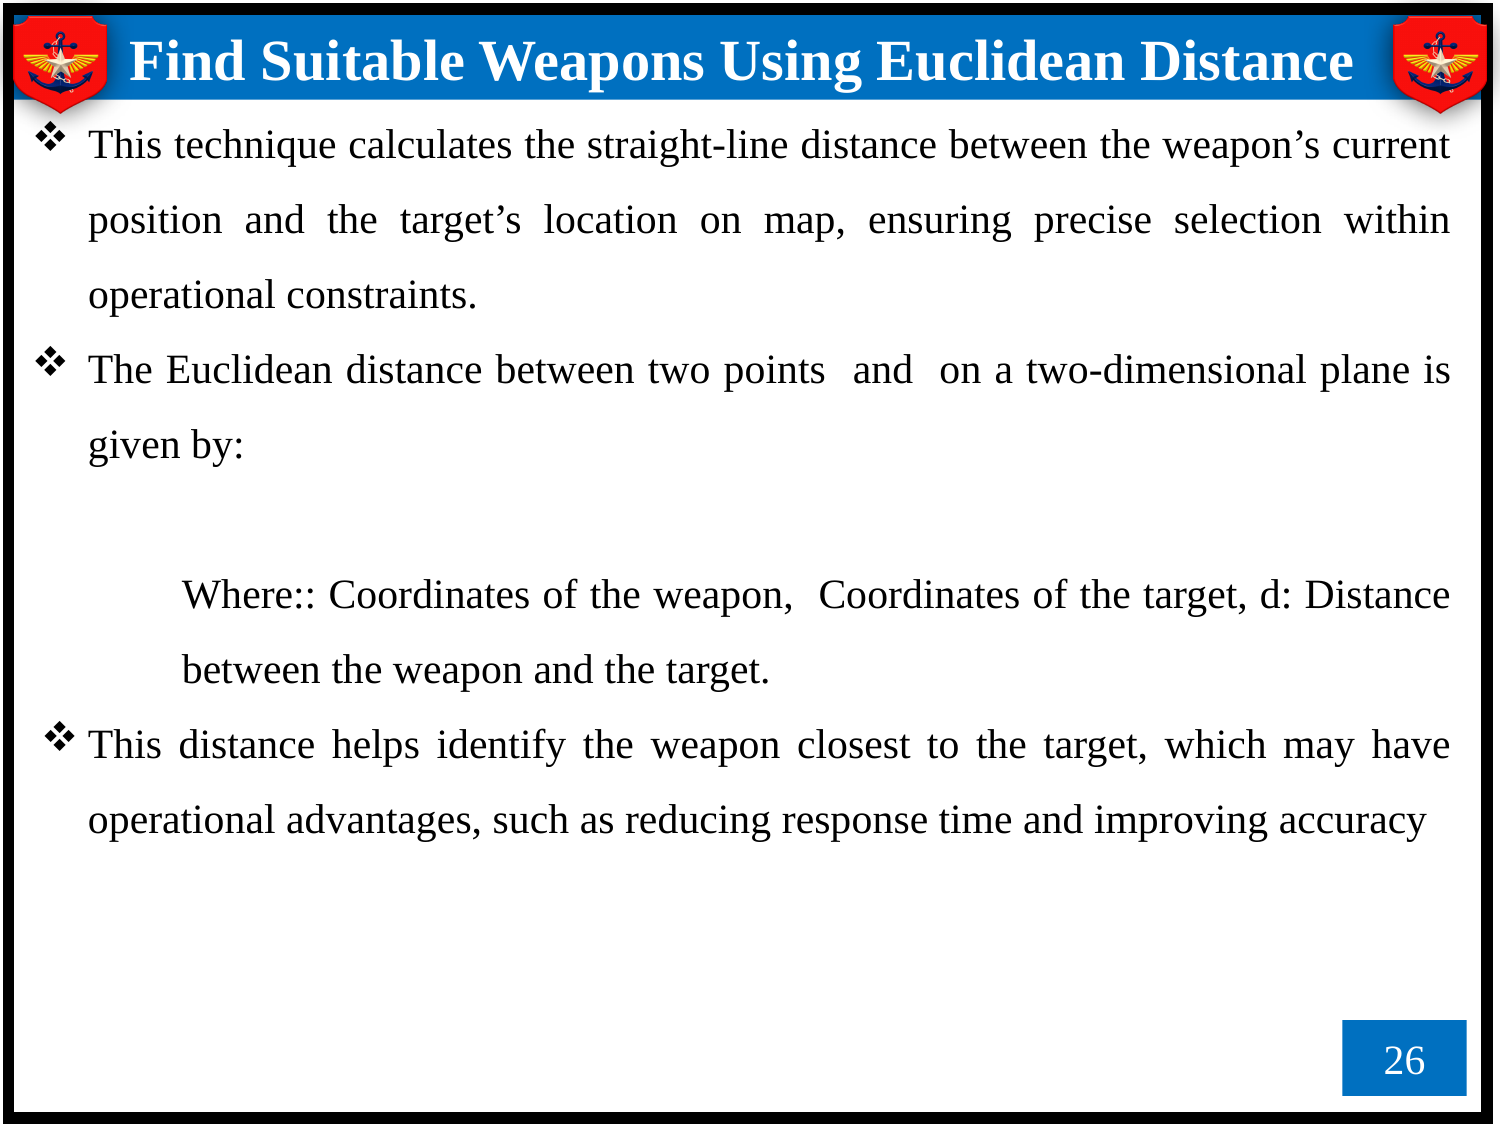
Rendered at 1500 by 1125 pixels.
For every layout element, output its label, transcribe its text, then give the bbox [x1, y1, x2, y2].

text_box [7, 8, 1488, 1119]
picture [12, 16, 107, 114]
slide_number 26 [1342, 1020, 1467, 1096]
picture [1393, 16, 1487, 114]
